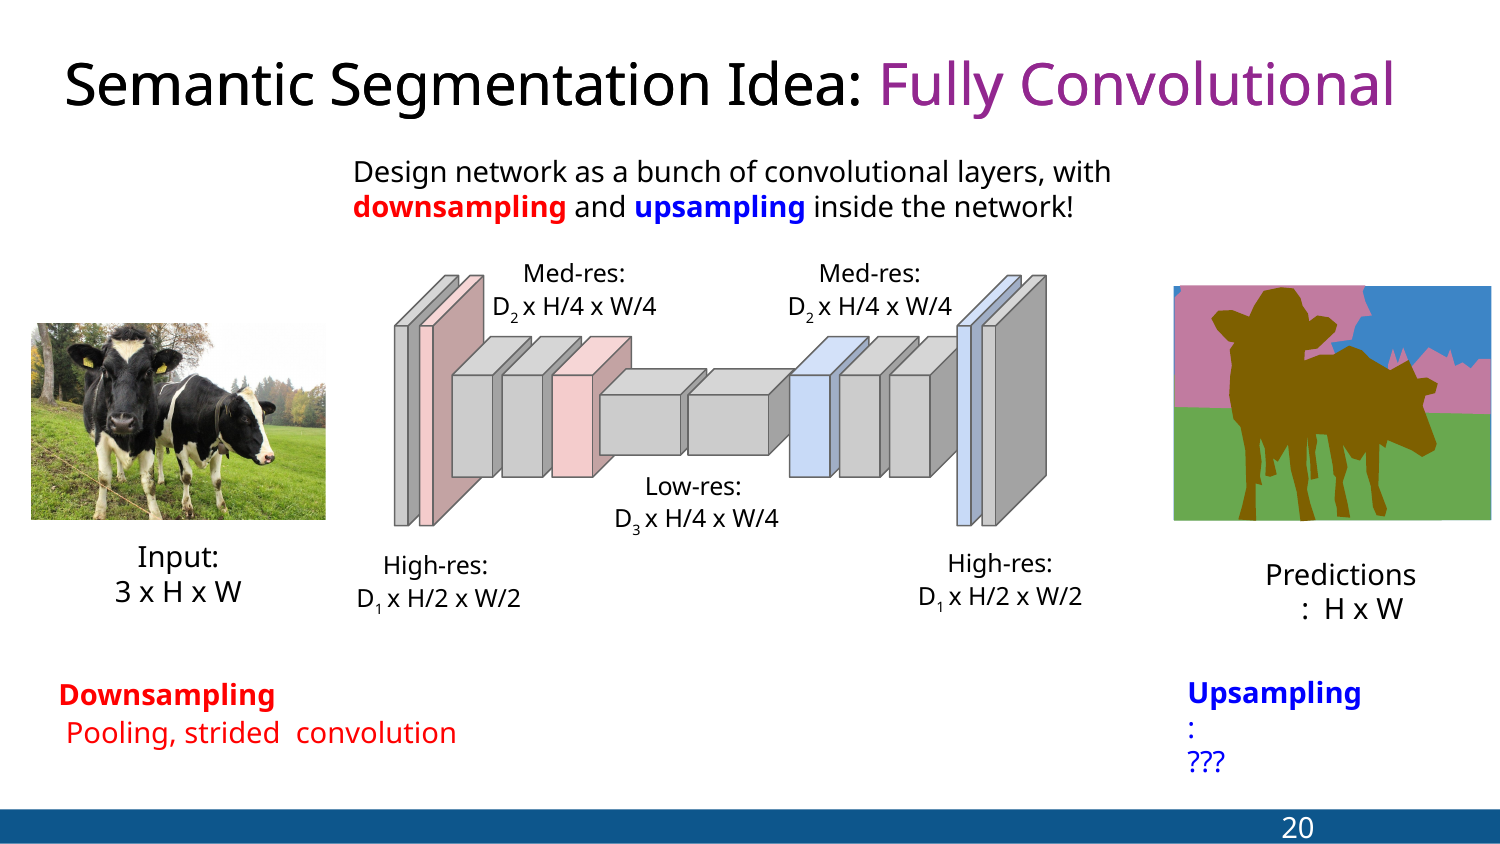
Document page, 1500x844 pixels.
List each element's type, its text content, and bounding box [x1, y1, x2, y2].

title Semantic Segmentation Idea: Fully Convolutional [62, 45, 1500, 189]
text_box High-res: D1 x H/2 x W/2 [858, 539, 1107, 616]
text_box Design network as a bunch of convolutional layers, with downsampling and upsampling inside the network! [350, 152, 1133, 224]
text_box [1173, 285, 1492, 522]
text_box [393, 274, 1048, 527]
text_box Downsampling Pooling, strided convolution [56, 672, 527, 749]
text_box Predictions: H x W [1262, 552, 1420, 626]
text_box Med-res: D2 x H/4 x W/4 [435, 249, 676, 273]
text_box Upsampling: ??? [1185, 672, 1365, 779]
text_box Input: 3 x H x W [113, 536, 244, 608]
text_box [31, 323, 326, 520]
text_box High-res: D1 x H/2 x W/2 [293, 541, 542, 618]
slide_number 20 [1275, 800, 1334, 844]
text_box Med-res: D2 x H/4 x W/4 [721, 249, 981, 273]
